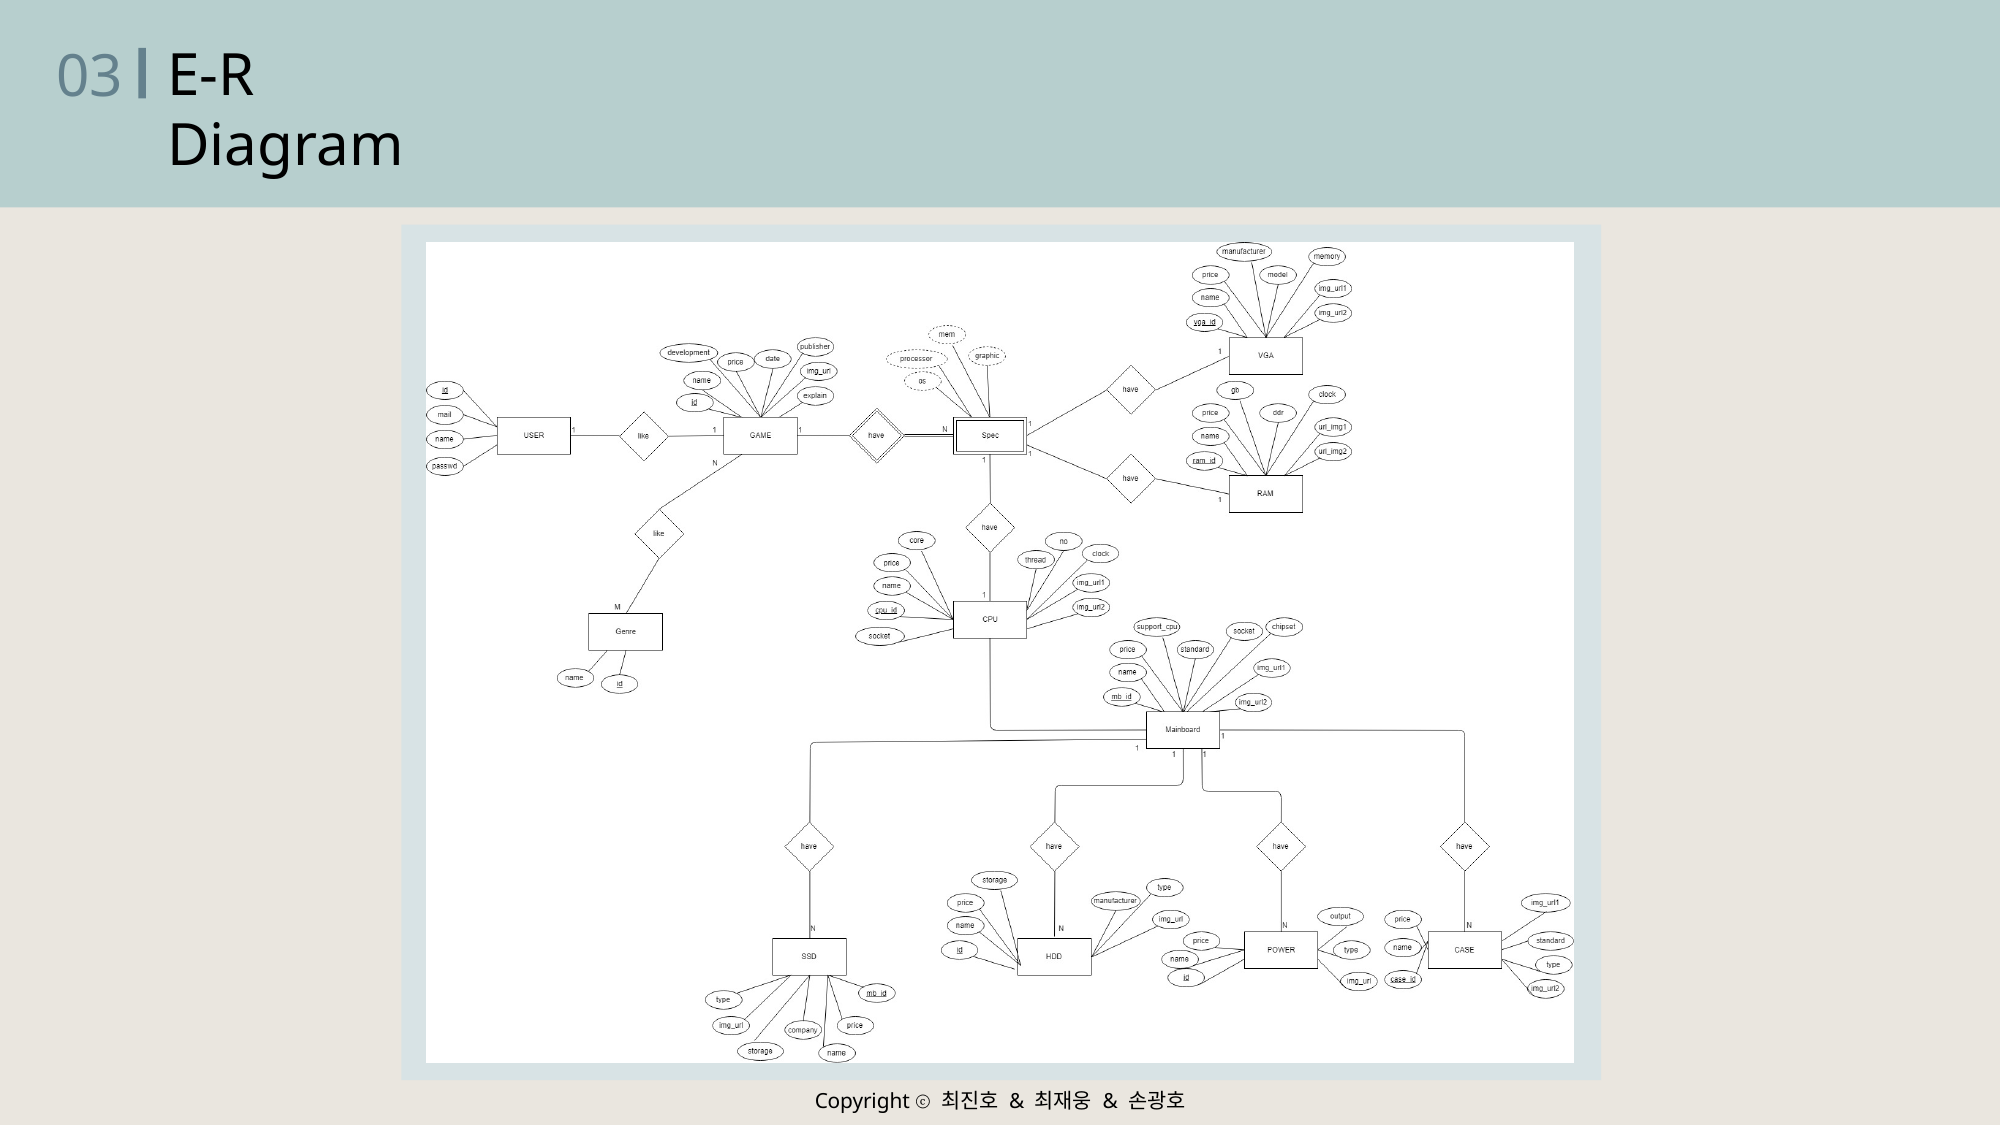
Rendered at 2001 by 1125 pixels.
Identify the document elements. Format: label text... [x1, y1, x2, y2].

text_box Copyright ⓒ 최진호 & 최재웅 & 손광호 [740, 1080, 1260, 1120]
text_box [0, 0, 2000, 208]
text_box [400, 223, 1602, 1081]
picture [425, 242, 1574, 1063]
text_box 03 [41, 30, 152, 115]
text_box [137, 47, 147, 99]
text_box E-R Diagram [152, 30, 595, 185]
